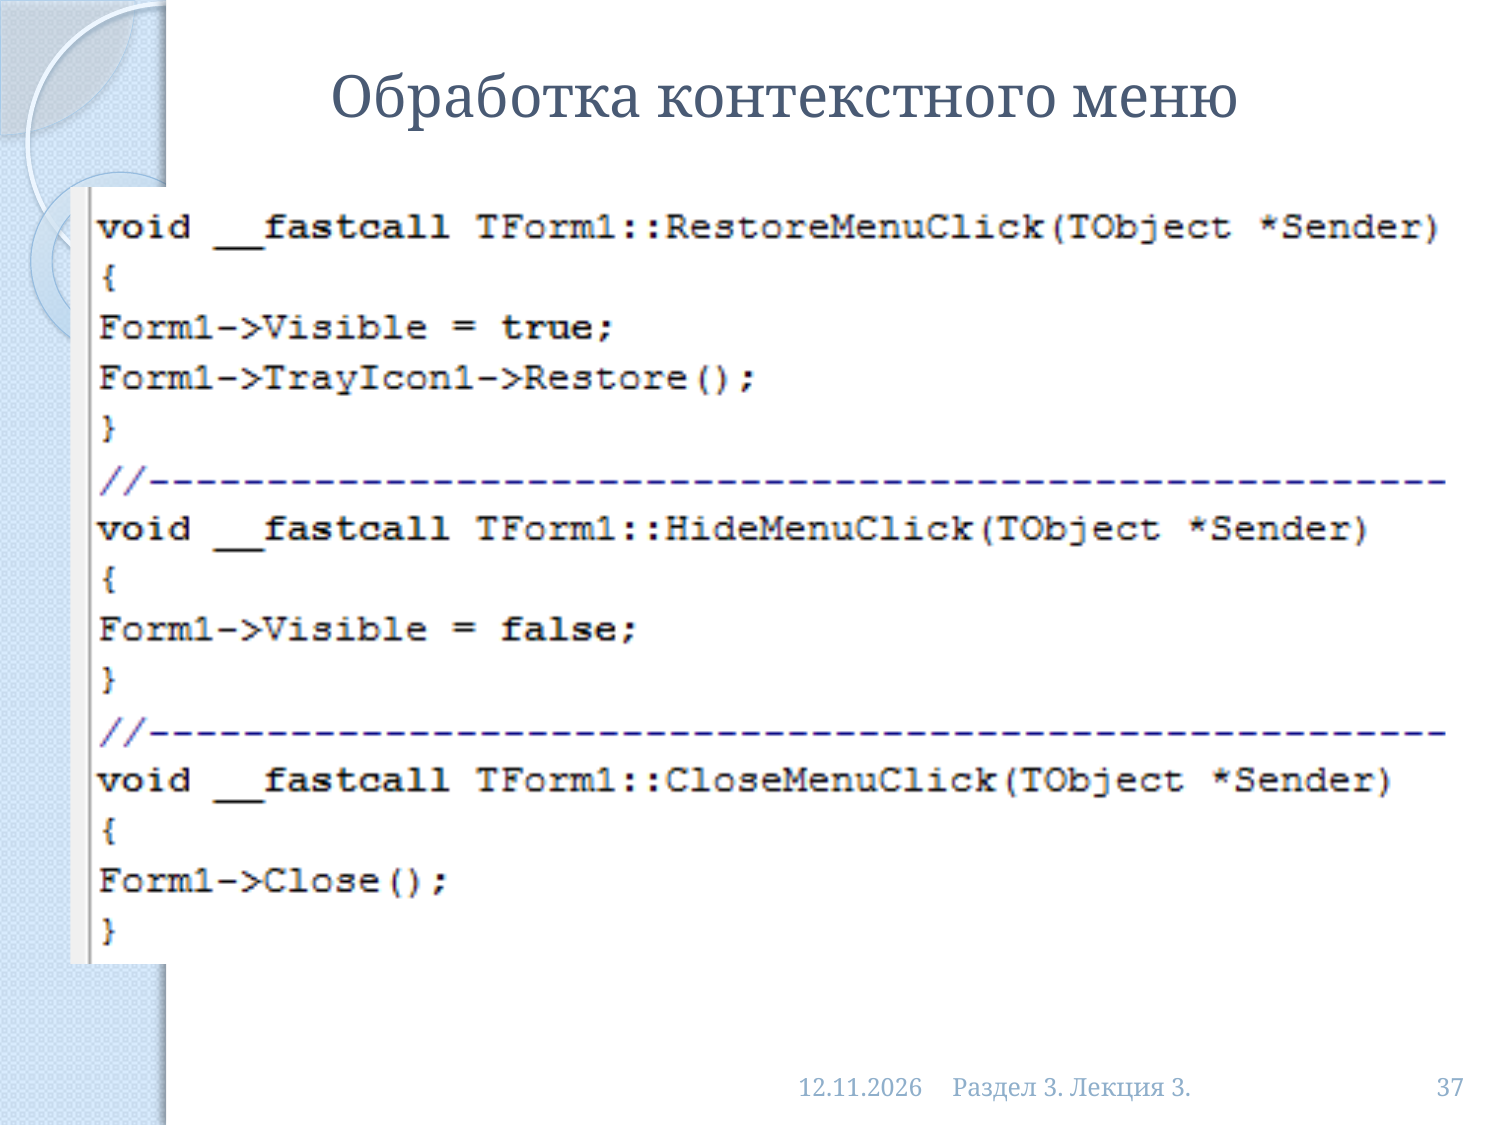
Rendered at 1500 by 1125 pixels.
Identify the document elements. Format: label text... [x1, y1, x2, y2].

title Обработка контекстного меню [46, 23, 1500, 164]
slide_number 37 [1413, 1034, 1488, 1113]
footer Раздел 3. Лекция 3. [938, 1034, 1413, 1113]
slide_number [587, 1034, 938, 1113]
picture [70, 187, 1446, 965]
